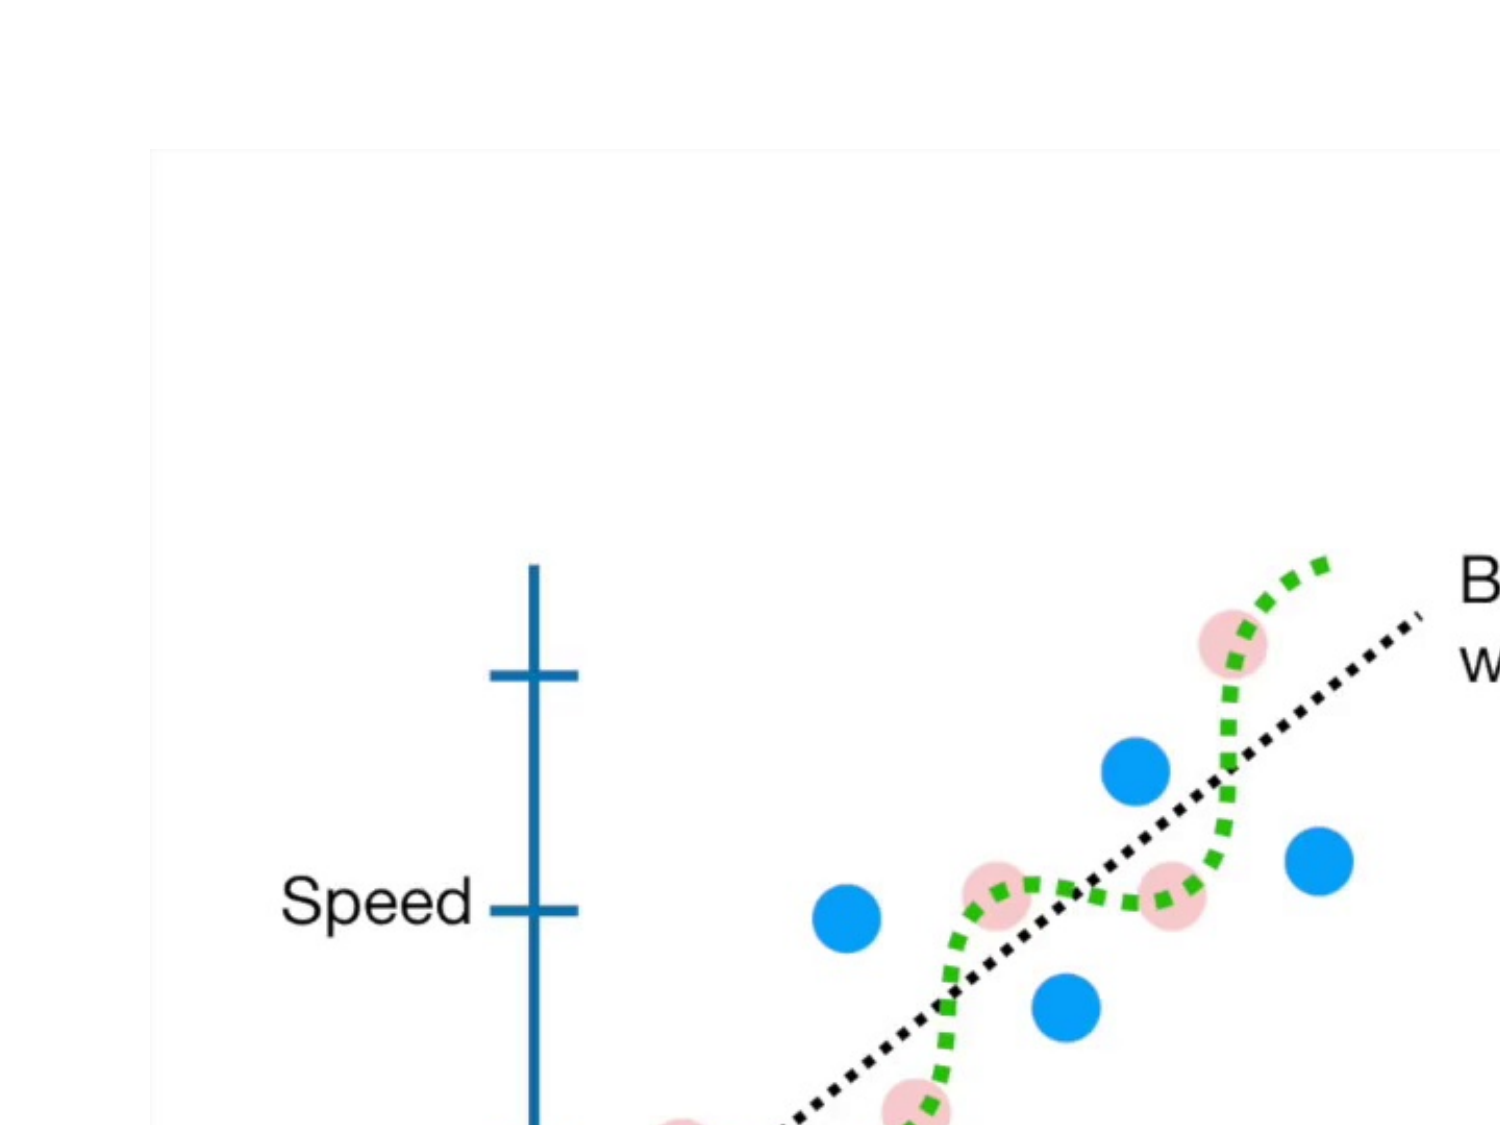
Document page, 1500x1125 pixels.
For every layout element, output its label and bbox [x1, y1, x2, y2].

picture [149, 149, 1500, 1125]
